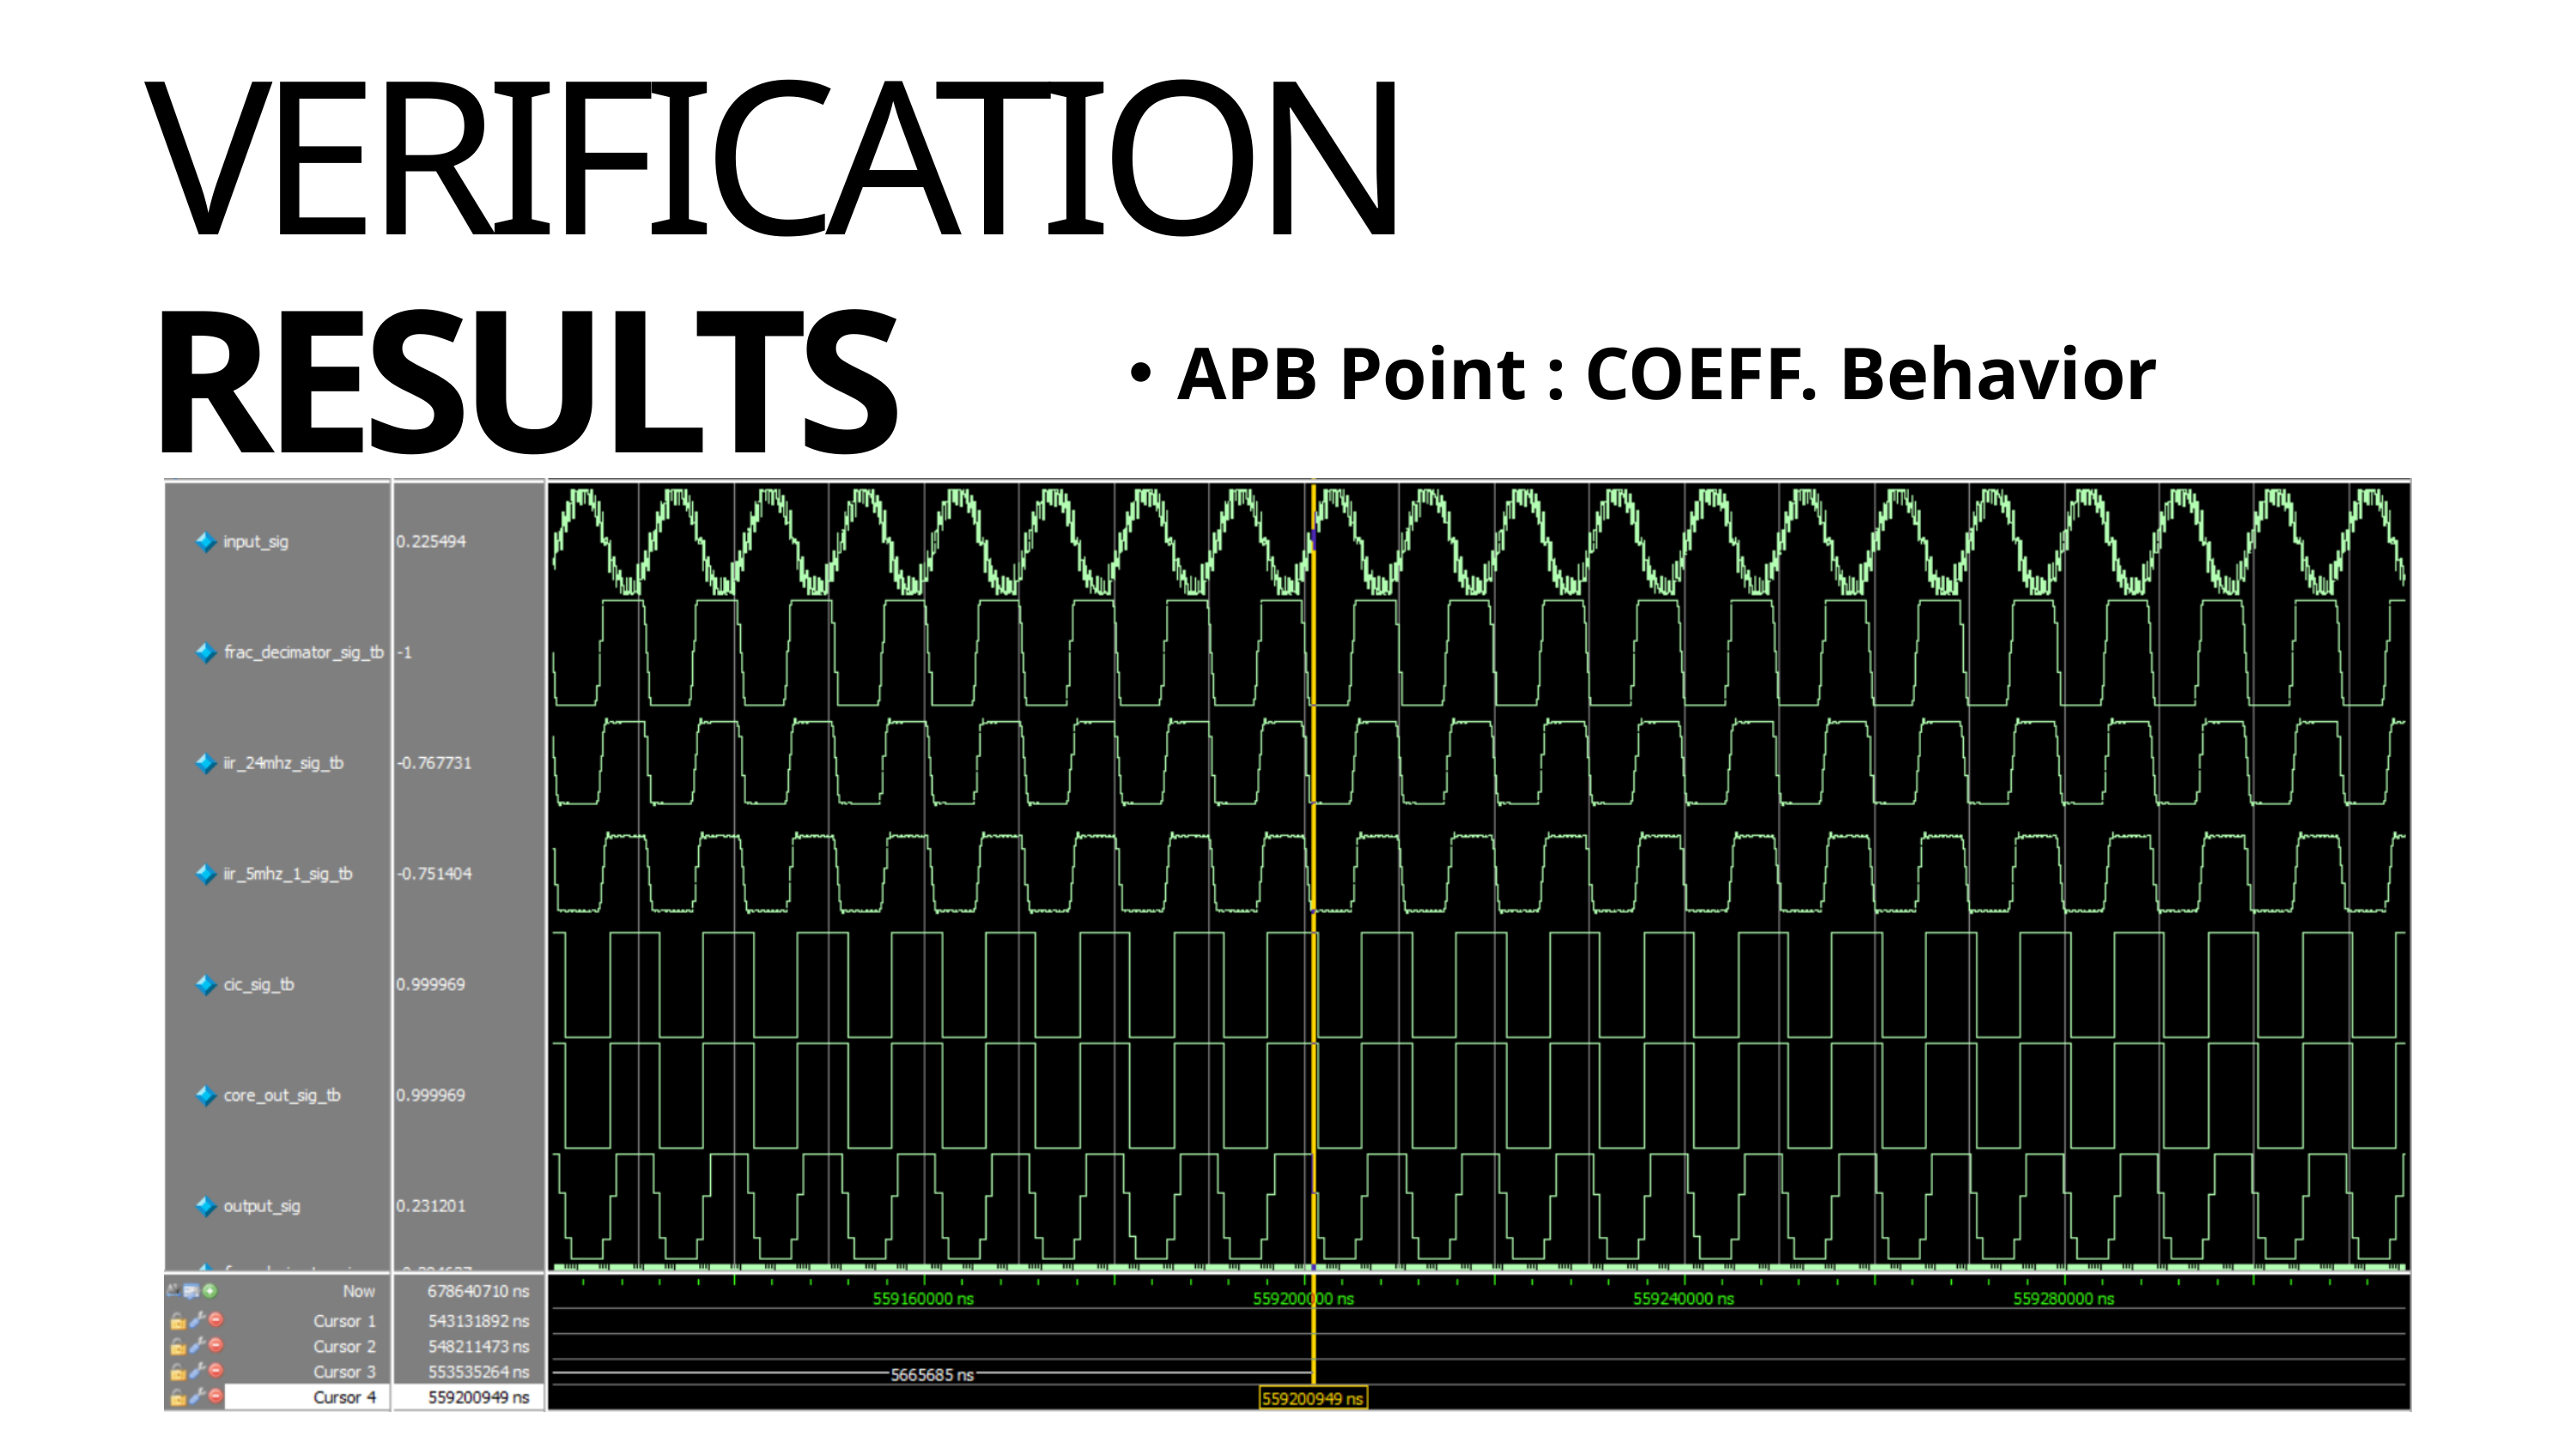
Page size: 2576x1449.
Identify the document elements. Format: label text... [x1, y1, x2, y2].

text_box APB Point : COEFF. Behavior [1115, 322, 2244, 421]
text_box VERIFICATION [144, 93, 2008, 278]
picture [164, 478, 2412, 1412]
text_box RESULTS [144, 322, 1457, 493]
